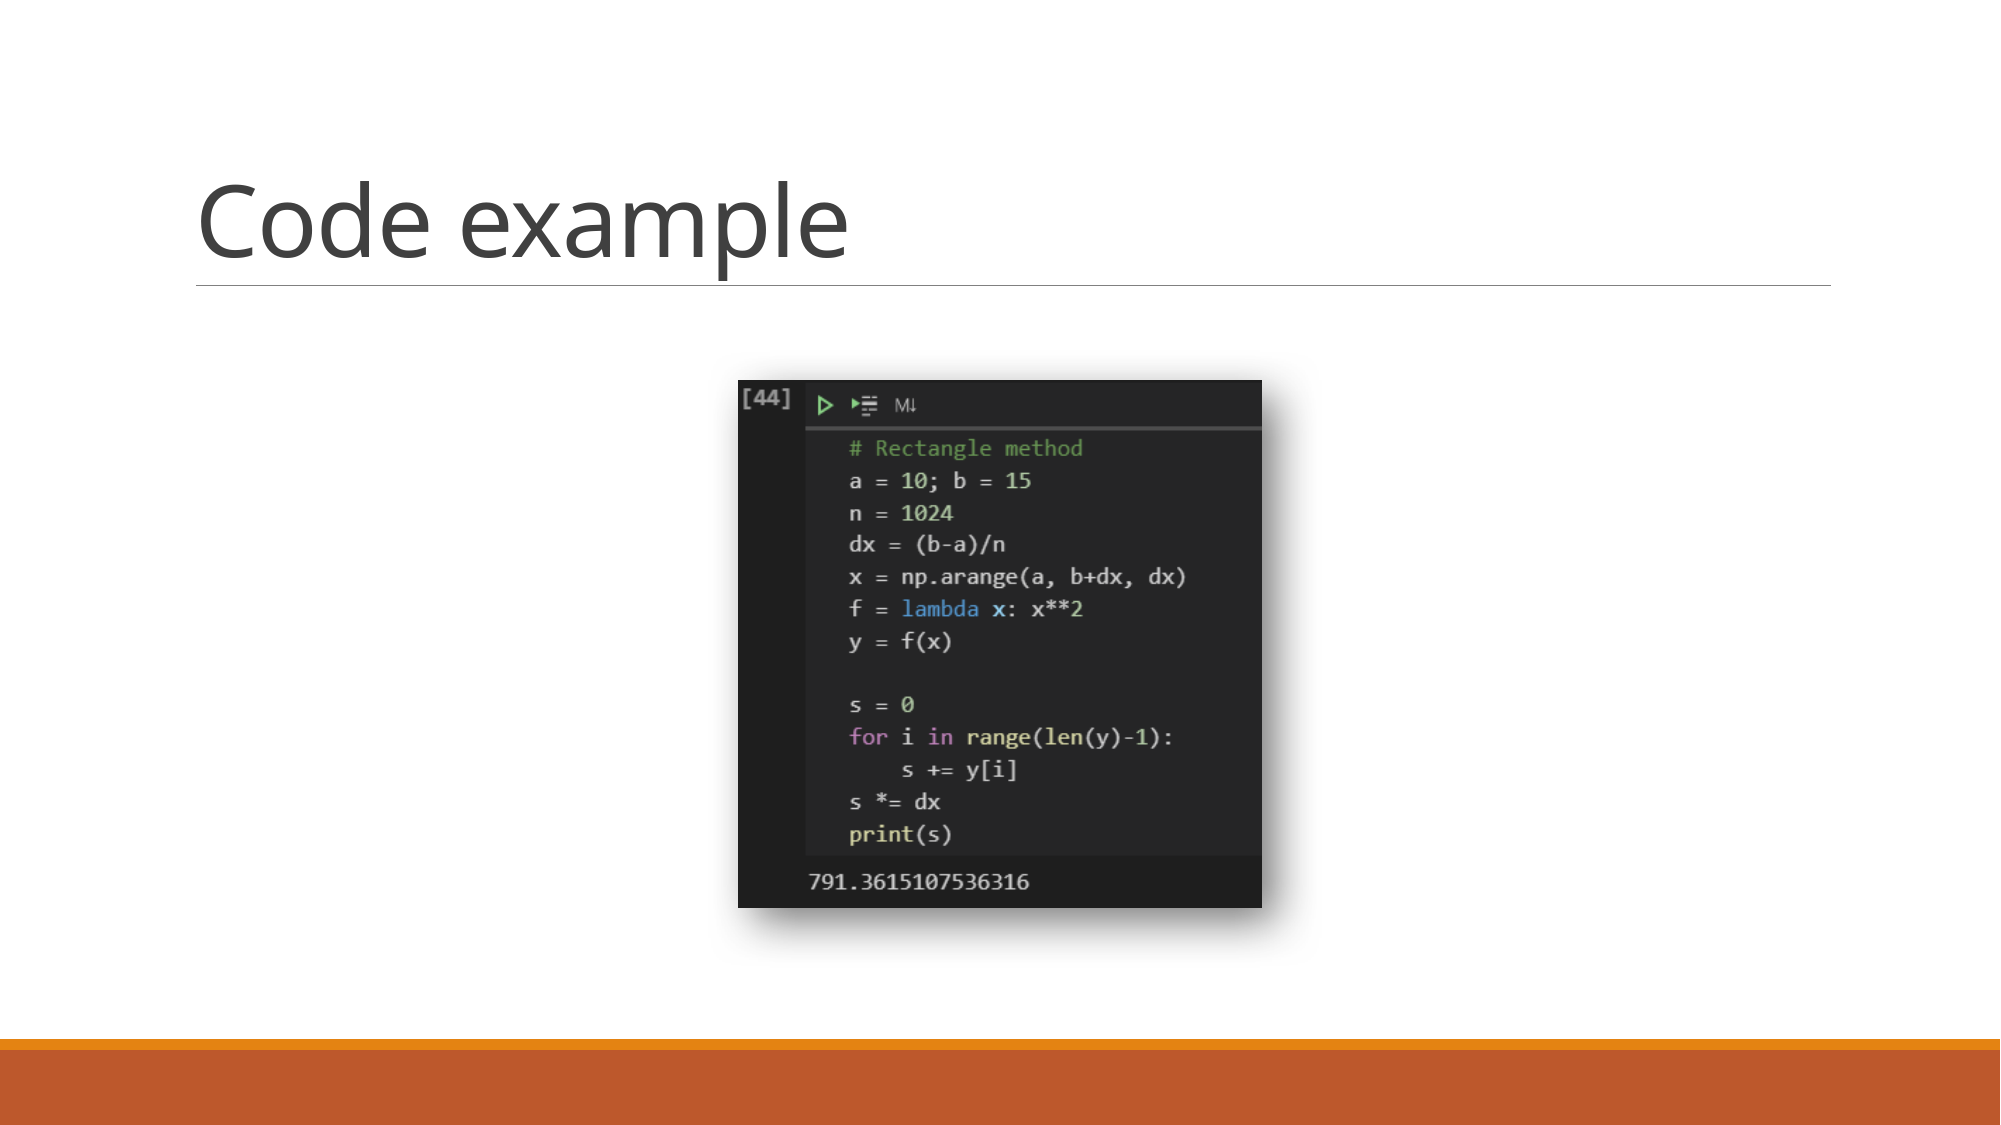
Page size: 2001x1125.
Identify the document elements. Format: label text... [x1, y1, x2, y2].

title Code example [180, 47, 1830, 285]
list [737, 379, 1263, 909]
